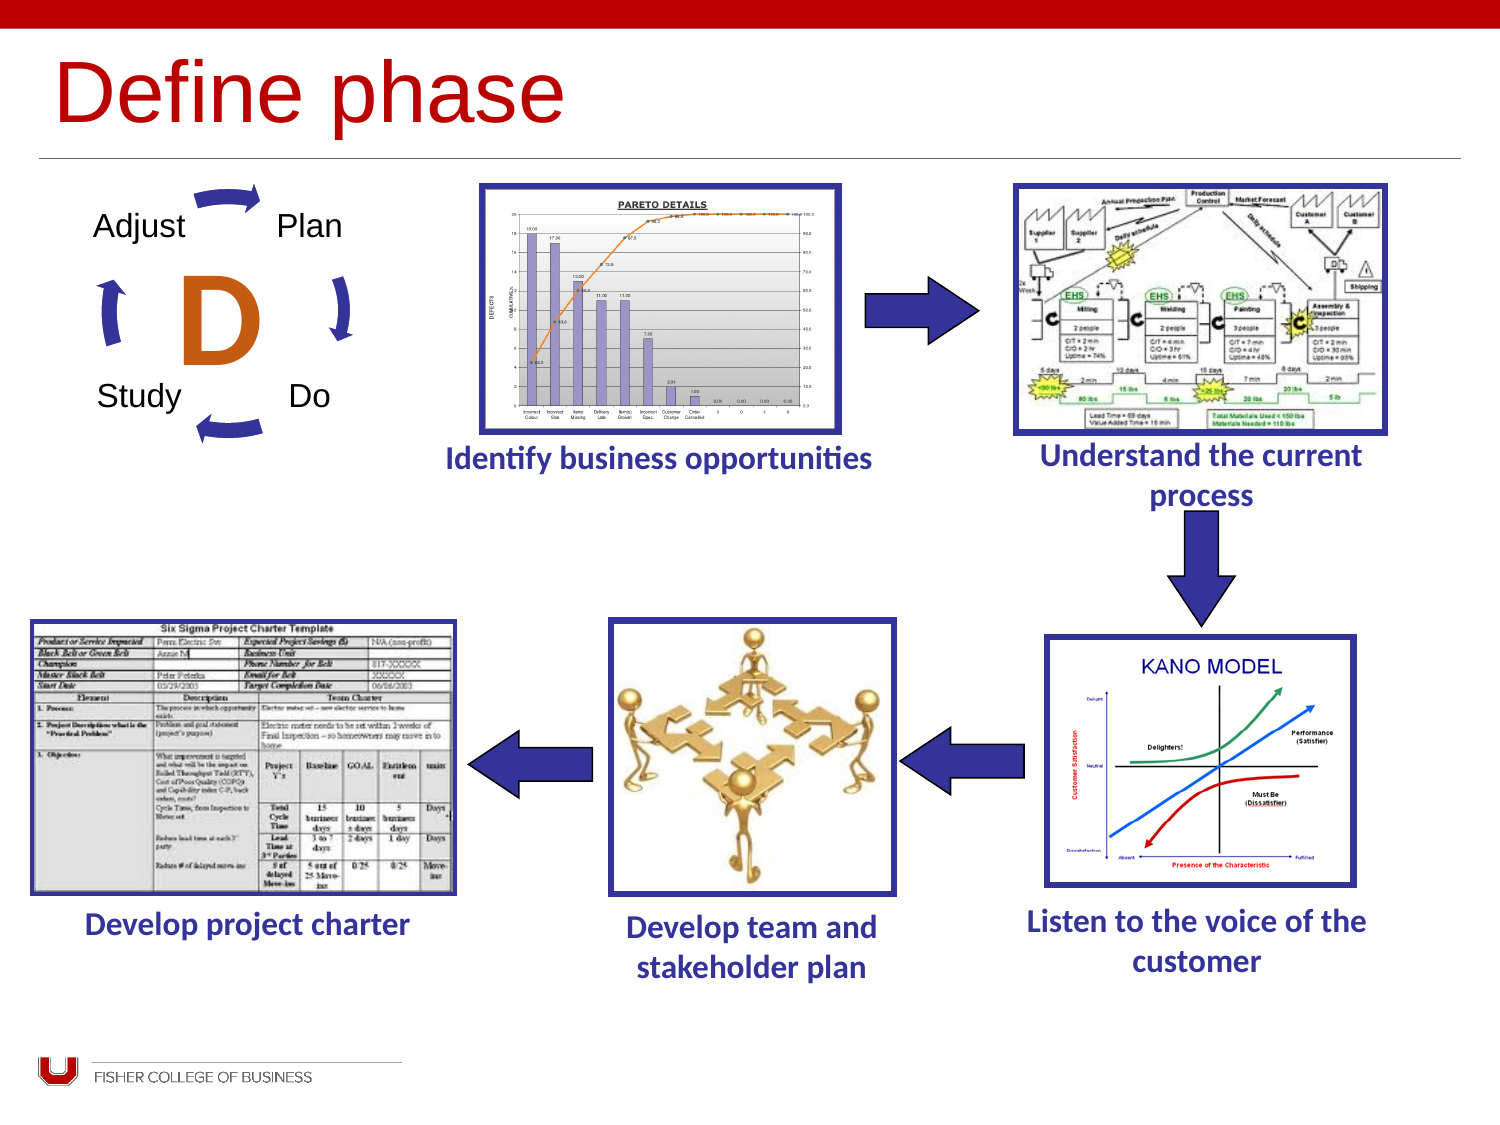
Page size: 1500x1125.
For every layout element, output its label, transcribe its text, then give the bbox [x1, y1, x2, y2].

picture [484, 188, 836, 430]
text_box Understand the current process [1021, 430, 1382, 584]
text_box Develop team and stakeholder plan [576, 897, 928, 1057]
text_box [1167, 511, 1236, 627]
picture [1019, 188, 1382, 430]
text_box [468, 730, 593, 798]
text_box Identify business opportunities [421, 429, 897, 548]
text_box [865, 277, 979, 345]
title Define phase [38, 38, 1462, 149]
picture [33, 623, 453, 892]
text_box Develop project charter [65, 894, 431, 1013]
text_box [0, 169, 1500, 1058]
picture [1050, 640, 1351, 882]
text_box Listen to the voice of the customer [1010, 891, 1384, 1051]
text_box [18, 169, 431, 454]
text_box [900, 727, 1025, 795]
picture [38, 1058, 402, 1086]
picture [614, 623, 891, 891]
